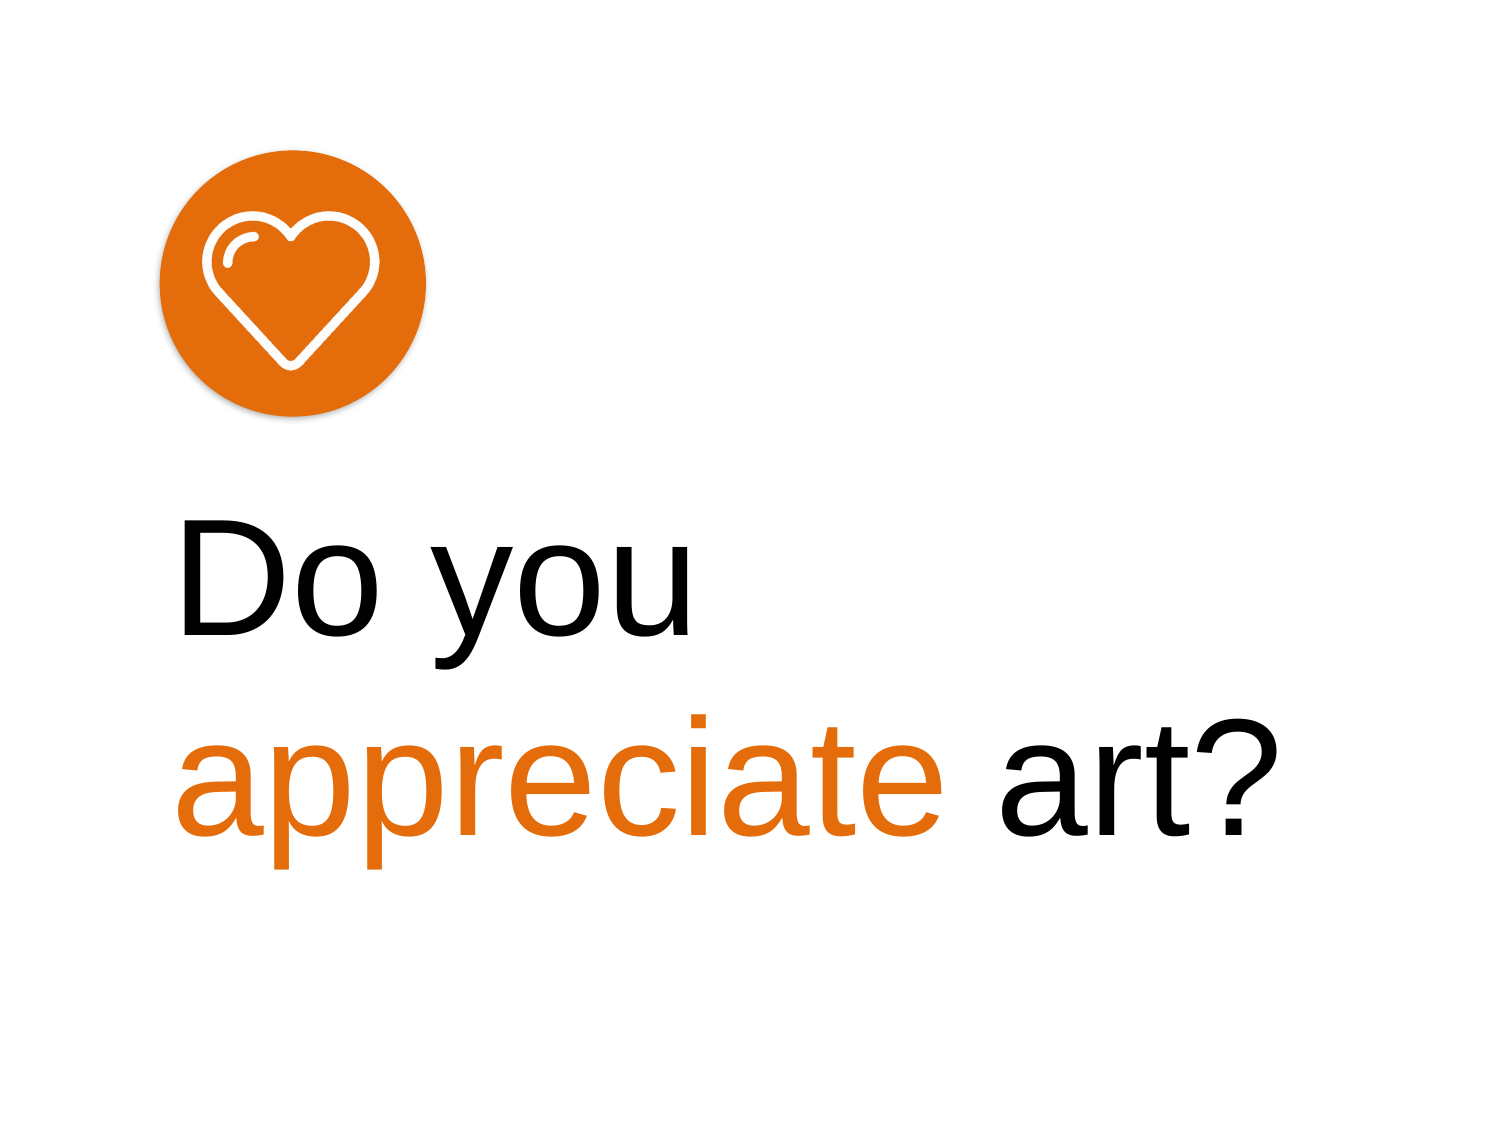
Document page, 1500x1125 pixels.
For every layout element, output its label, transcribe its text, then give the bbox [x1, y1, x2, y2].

text_box [158, 218, 176, 349]
text_box [212, 391, 373, 418]
picture [182, 186, 401, 383]
text_box [202, 149, 384, 185]
text_box Do you appreciate art? [156, 461, 1384, 876]
text_box [405, 210, 427, 357]
